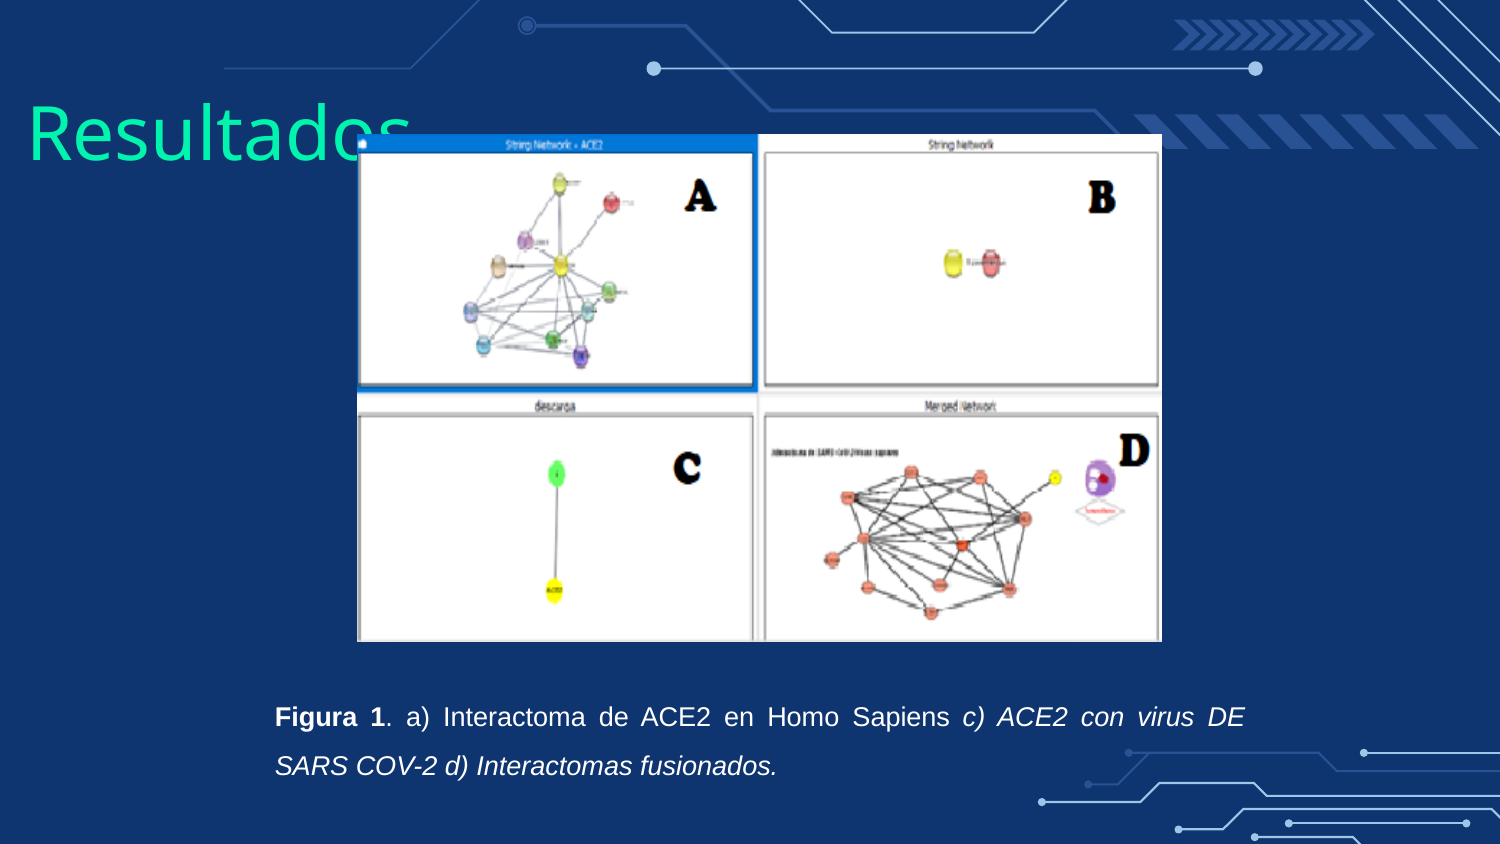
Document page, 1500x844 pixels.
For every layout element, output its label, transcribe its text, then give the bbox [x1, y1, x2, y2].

text_box Figura 1. a) Interactoma de ACE2 en Homo Sapiens c) ACE2 con virus DE SARS COV-2 d) Interactomas fusionados. [259, 668, 1260, 797]
picture [357, 134, 1163, 642]
title Resultados [26, 88, 560, 172]
